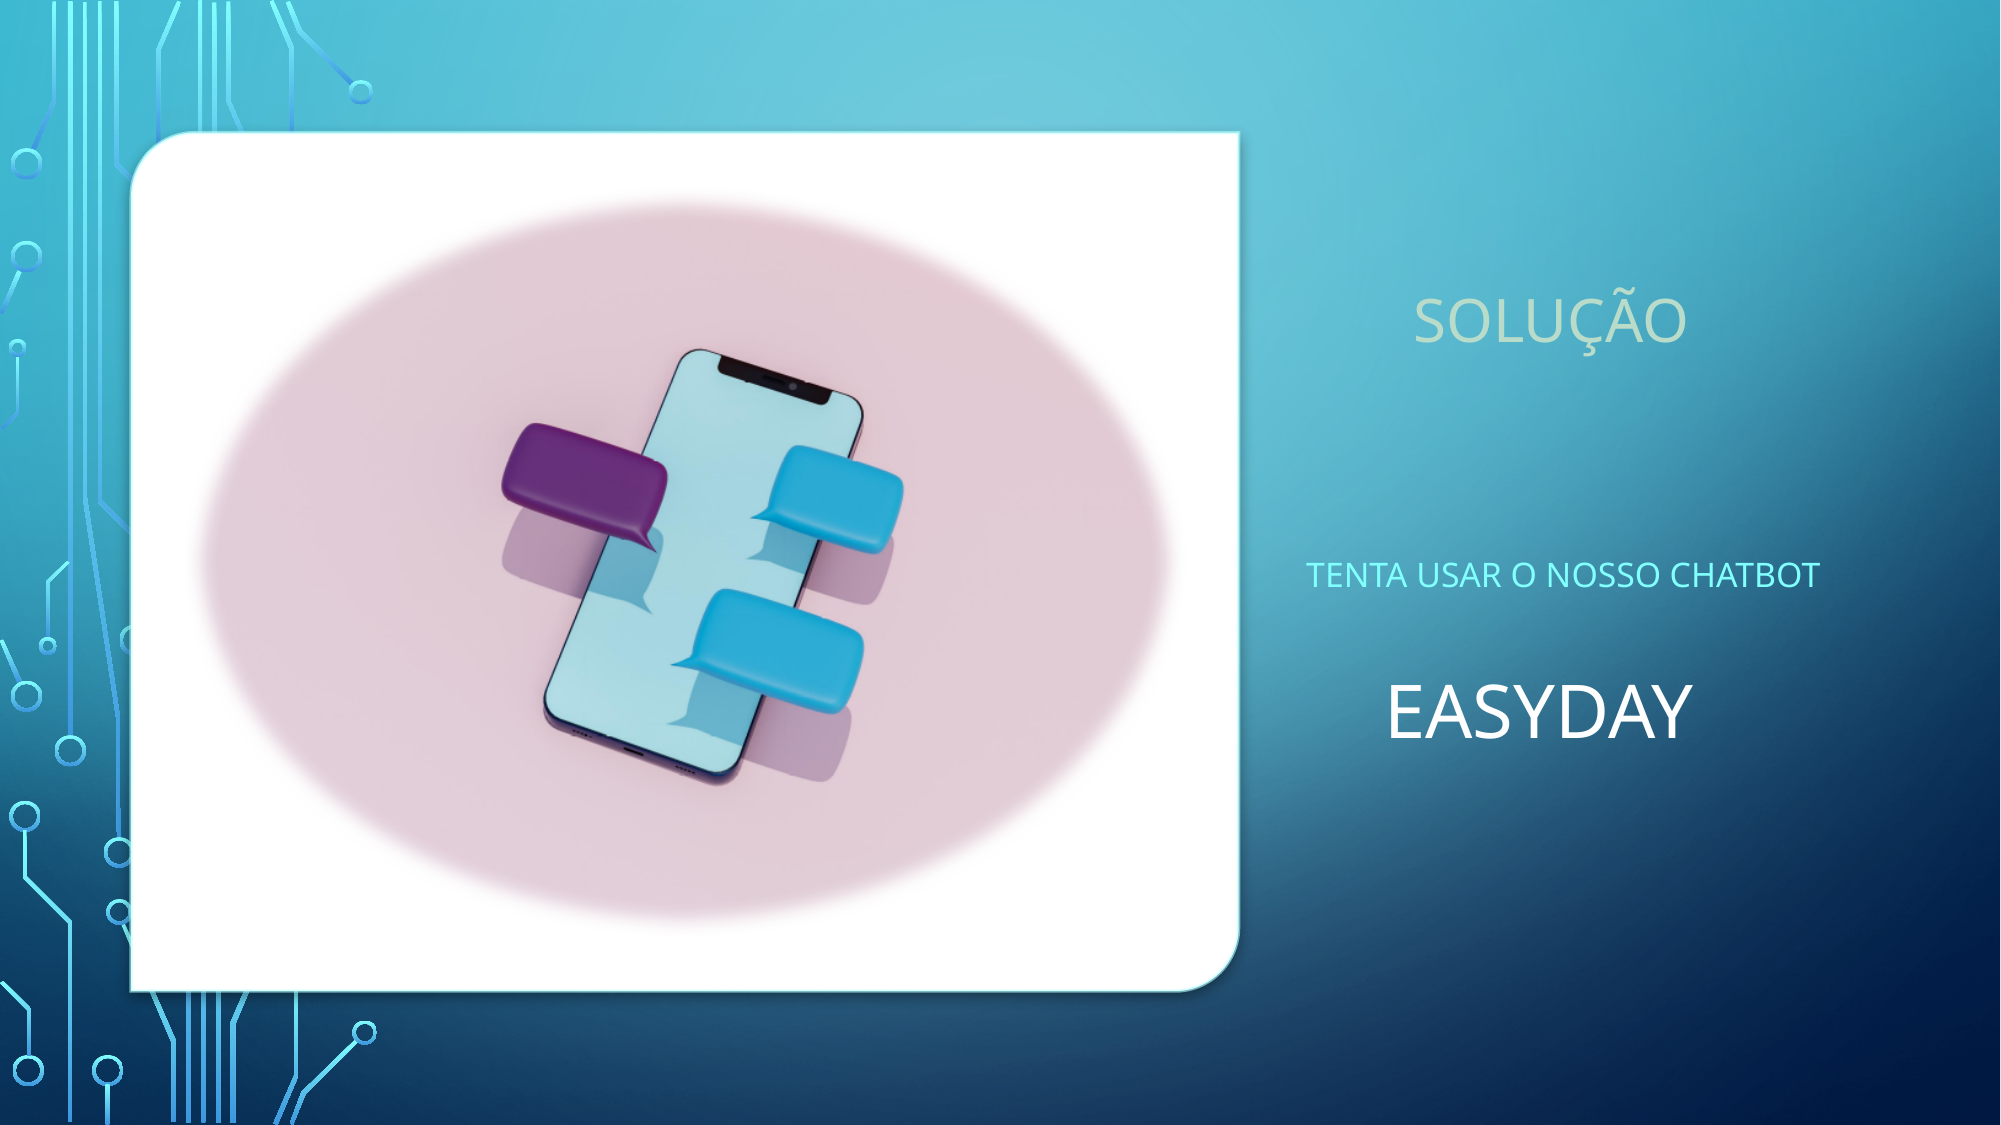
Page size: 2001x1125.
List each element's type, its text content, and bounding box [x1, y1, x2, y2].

picture [183, 186, 1187, 938]
subtitle Tenta usar o nosso Chatbot [1291, 538, 1866, 642]
title EasyDay [1369, 642, 1760, 762]
text_box Solução [1398, 260, 1730, 364]
text_box [129, 131, 1241, 993]
